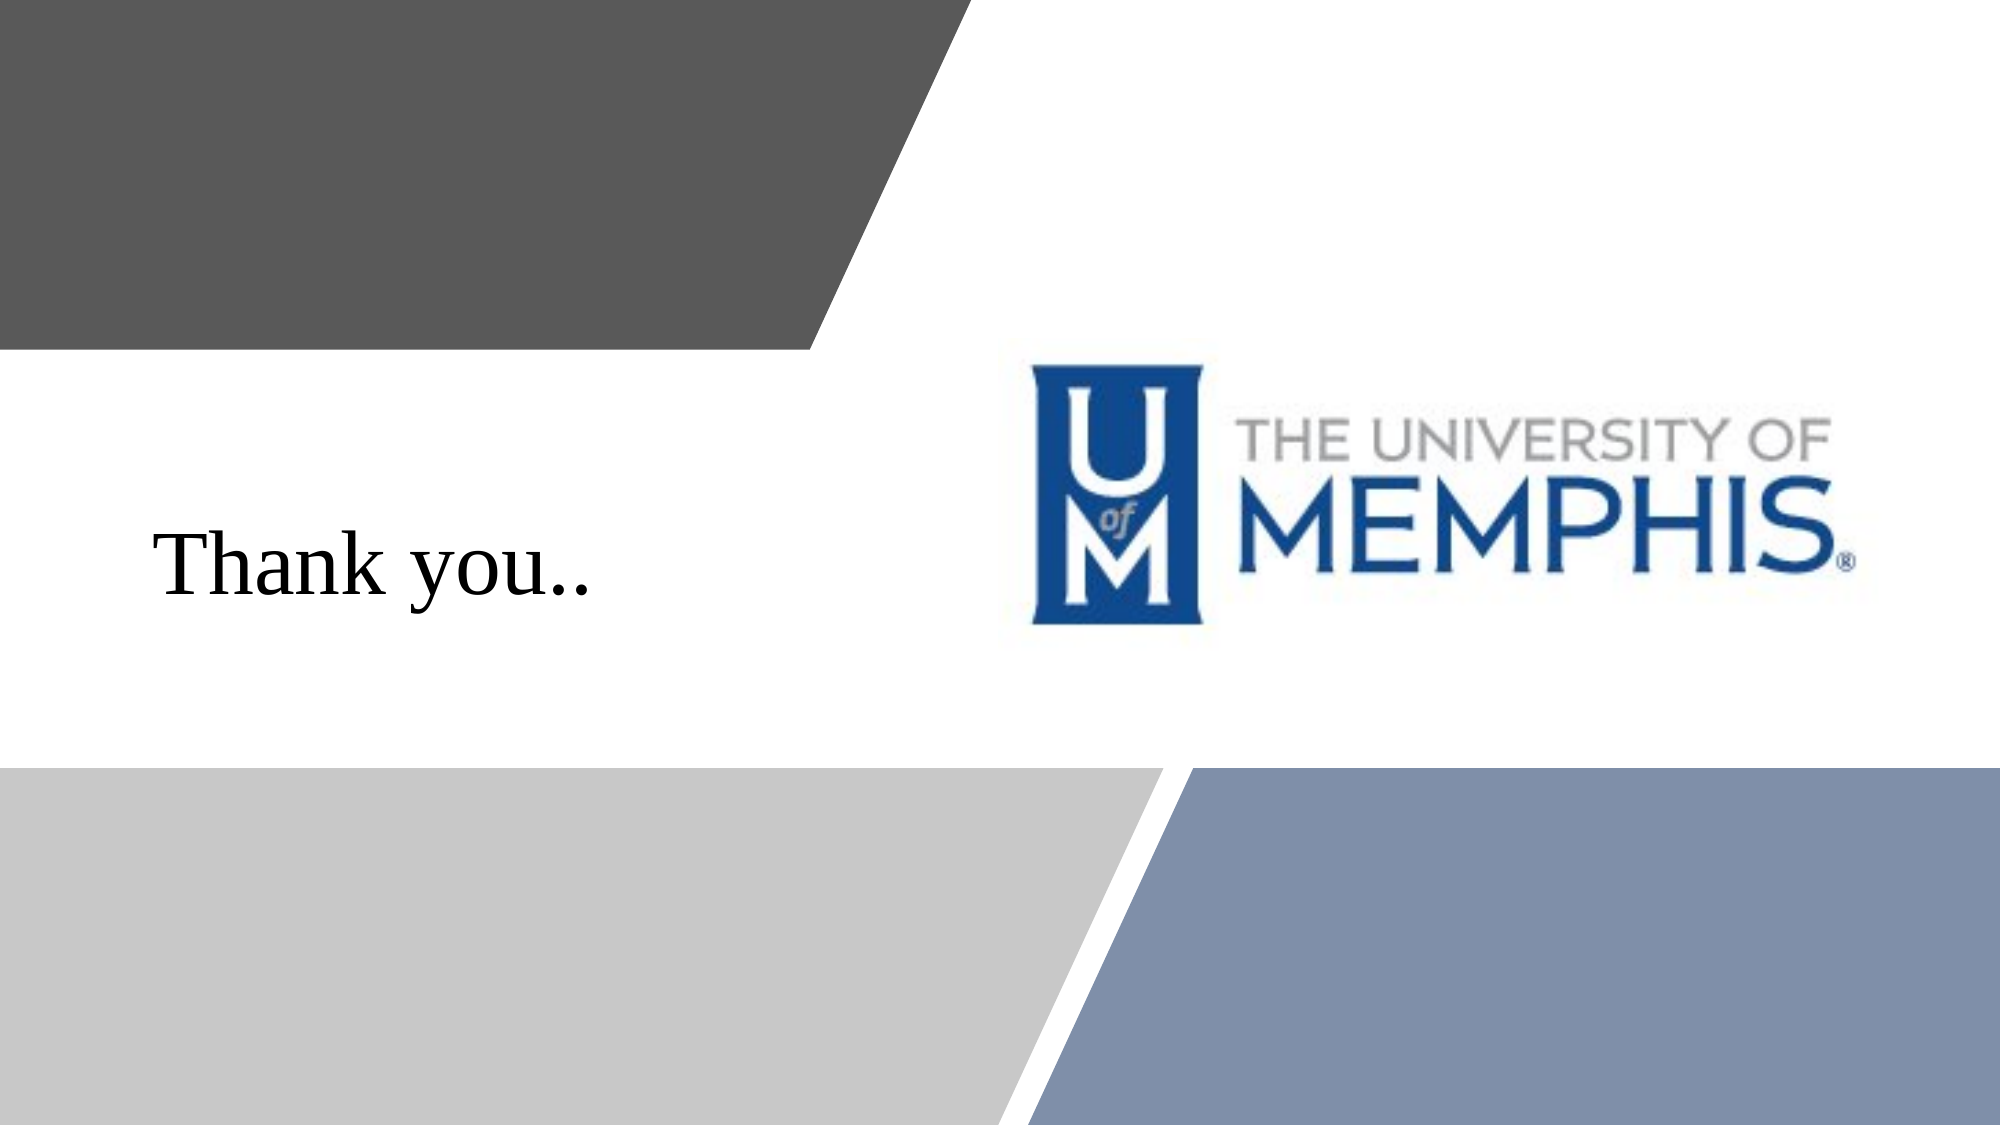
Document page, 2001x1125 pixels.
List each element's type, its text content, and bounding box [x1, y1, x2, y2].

text_box [0, 0, 973, 351]
text_box [1026, 767, 2000, 1125]
picture [998, 338, 1895, 664]
text_box [0, 767, 1166, 1125]
title Thank you.. [137, 383, 834, 746]
